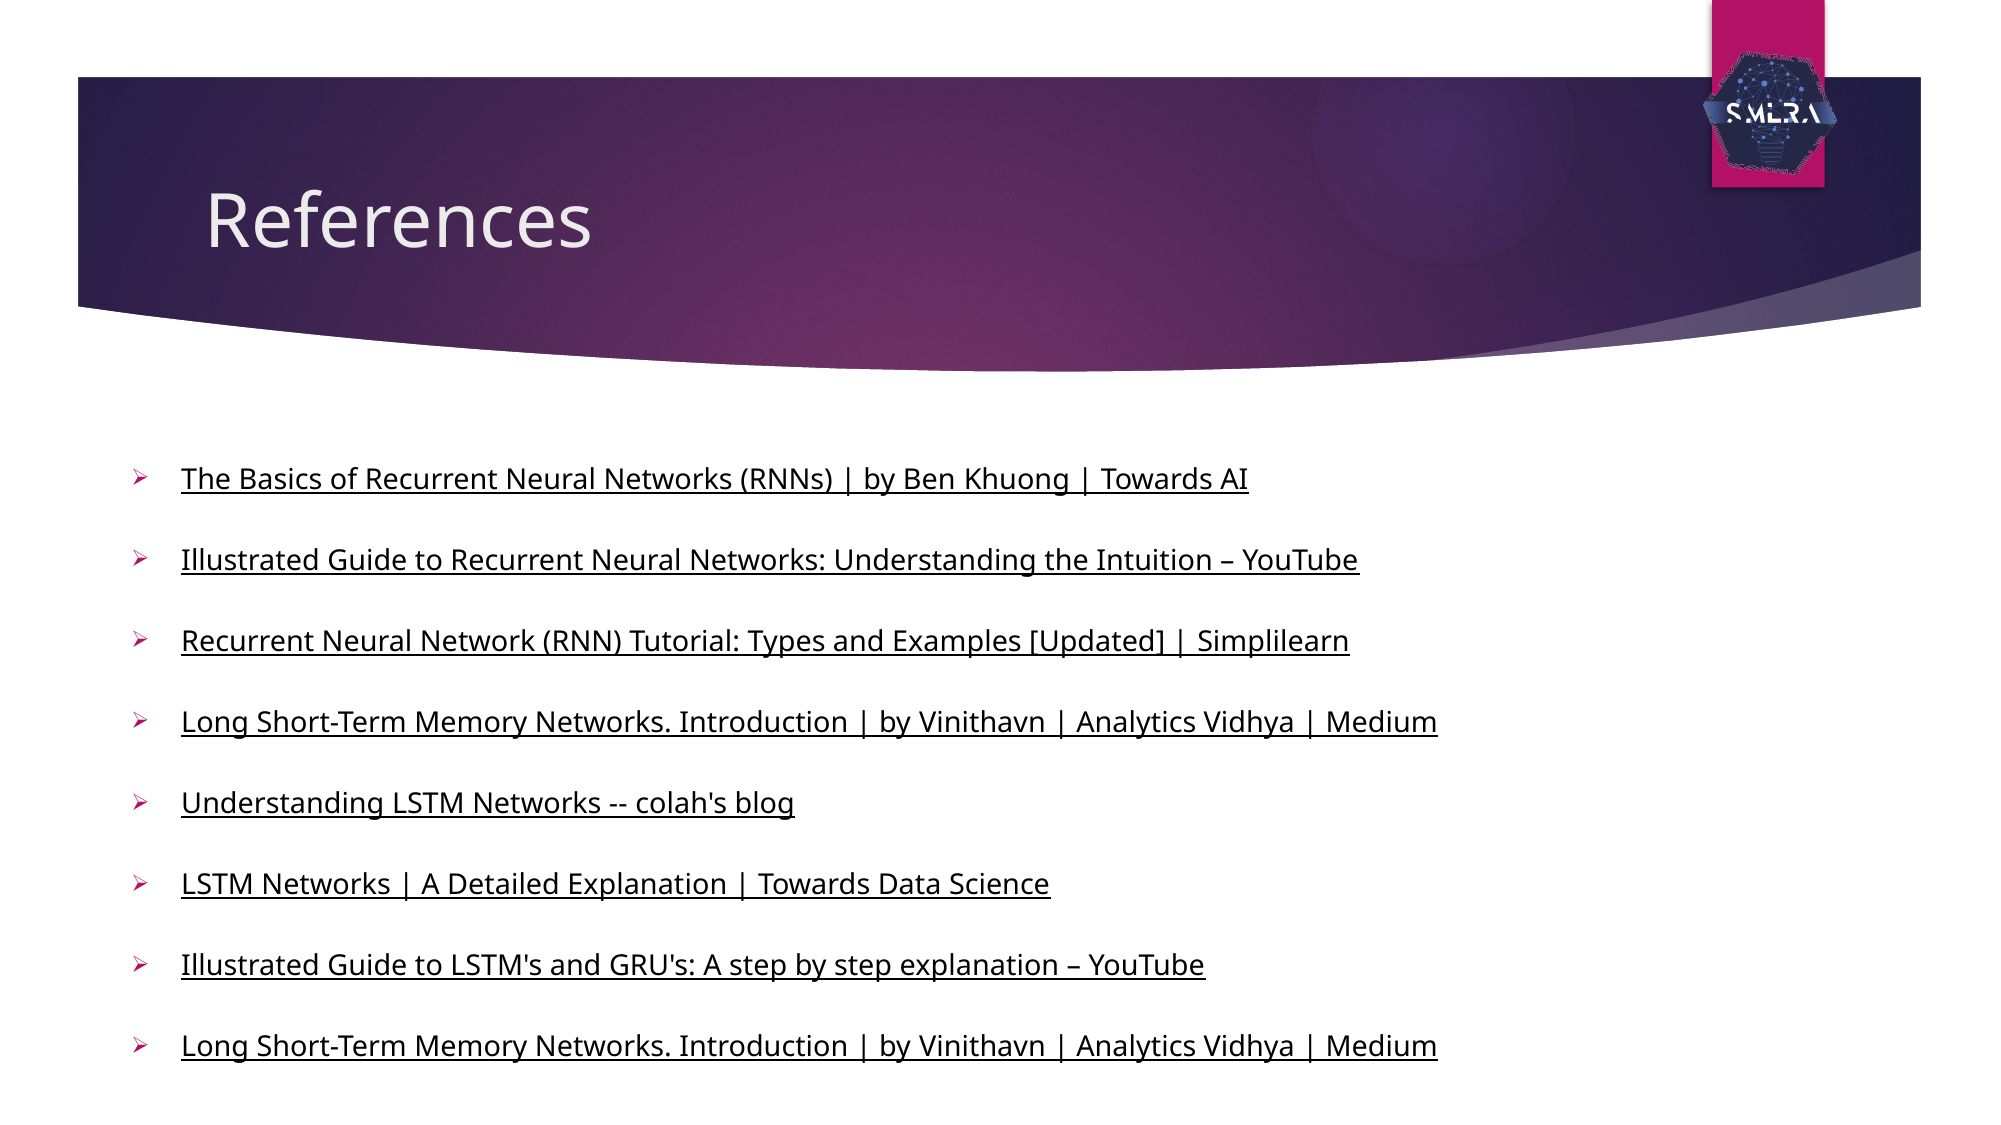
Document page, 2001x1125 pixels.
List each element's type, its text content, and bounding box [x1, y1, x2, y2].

title References [189, 159, 1627, 276]
list The Basics of Recurrent Neural Networks (RNNs) | by Ben Khuong | Towards AI Illustrated Guide to Recurrent Neural Networks: Understanding the Intuition – YouTube Recurrent Neural Network (RNN) Tutorial: Types and Examples [Updated] | Simplilearn Long Short-Term Memory Networks. Introduction | by Vinithavn | Analytics Vidhya | Medium Understanding LSTM Networks -- colah's blog LSTM Networks | A Detailed Explanation | Towards Data Science Illustrated Guide to LSTM's and GRU's: A step by step explanation – YouTube Long Short-Term Memory Networks. Introduction | by Vinithavn | Analytics Vidhya | Medium [116, 425, 1766, 1080]
picture [1703, 51, 1837, 175]
